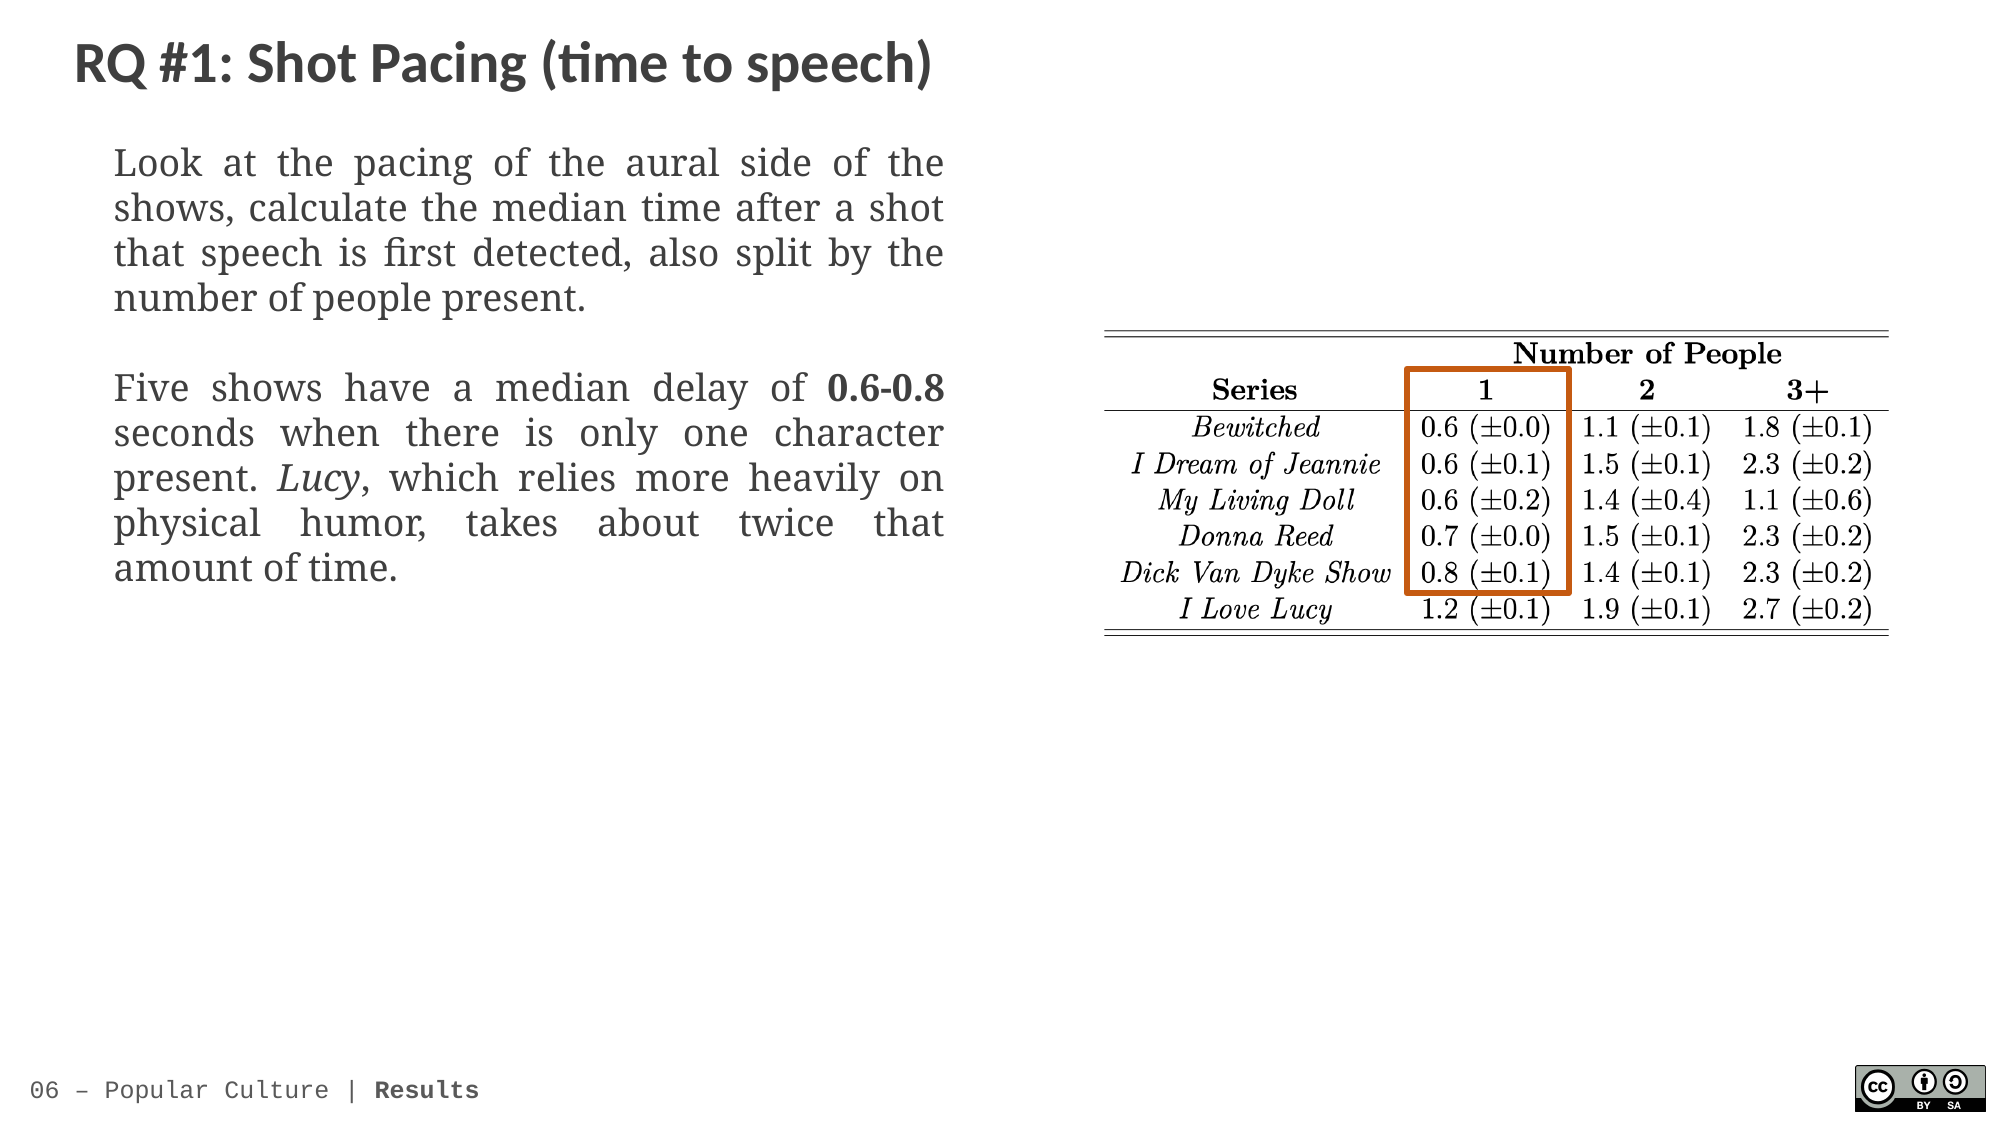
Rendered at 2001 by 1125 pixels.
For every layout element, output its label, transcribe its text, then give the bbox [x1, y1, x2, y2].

text_box RQ #1: Shot Pacing (time to speech) [59, 16, 1442, 102]
picture [1087, 262, 1910, 744]
picture [1855, 1065, 1986, 1112]
text_box 06 – Popular Culture | Results [14, 1066, 780, 1111]
text_box Look at the pacing of the aural side of the shows, calculate the median time after a shot that speech is first detected, also split by the number of people present. Five shows have a median delay of 0.6-0.8 seconds when there is only one character present. Lucy, which relies more heavily on physical humor, takes about twice that amount of time. [98, 131, 961, 597]
